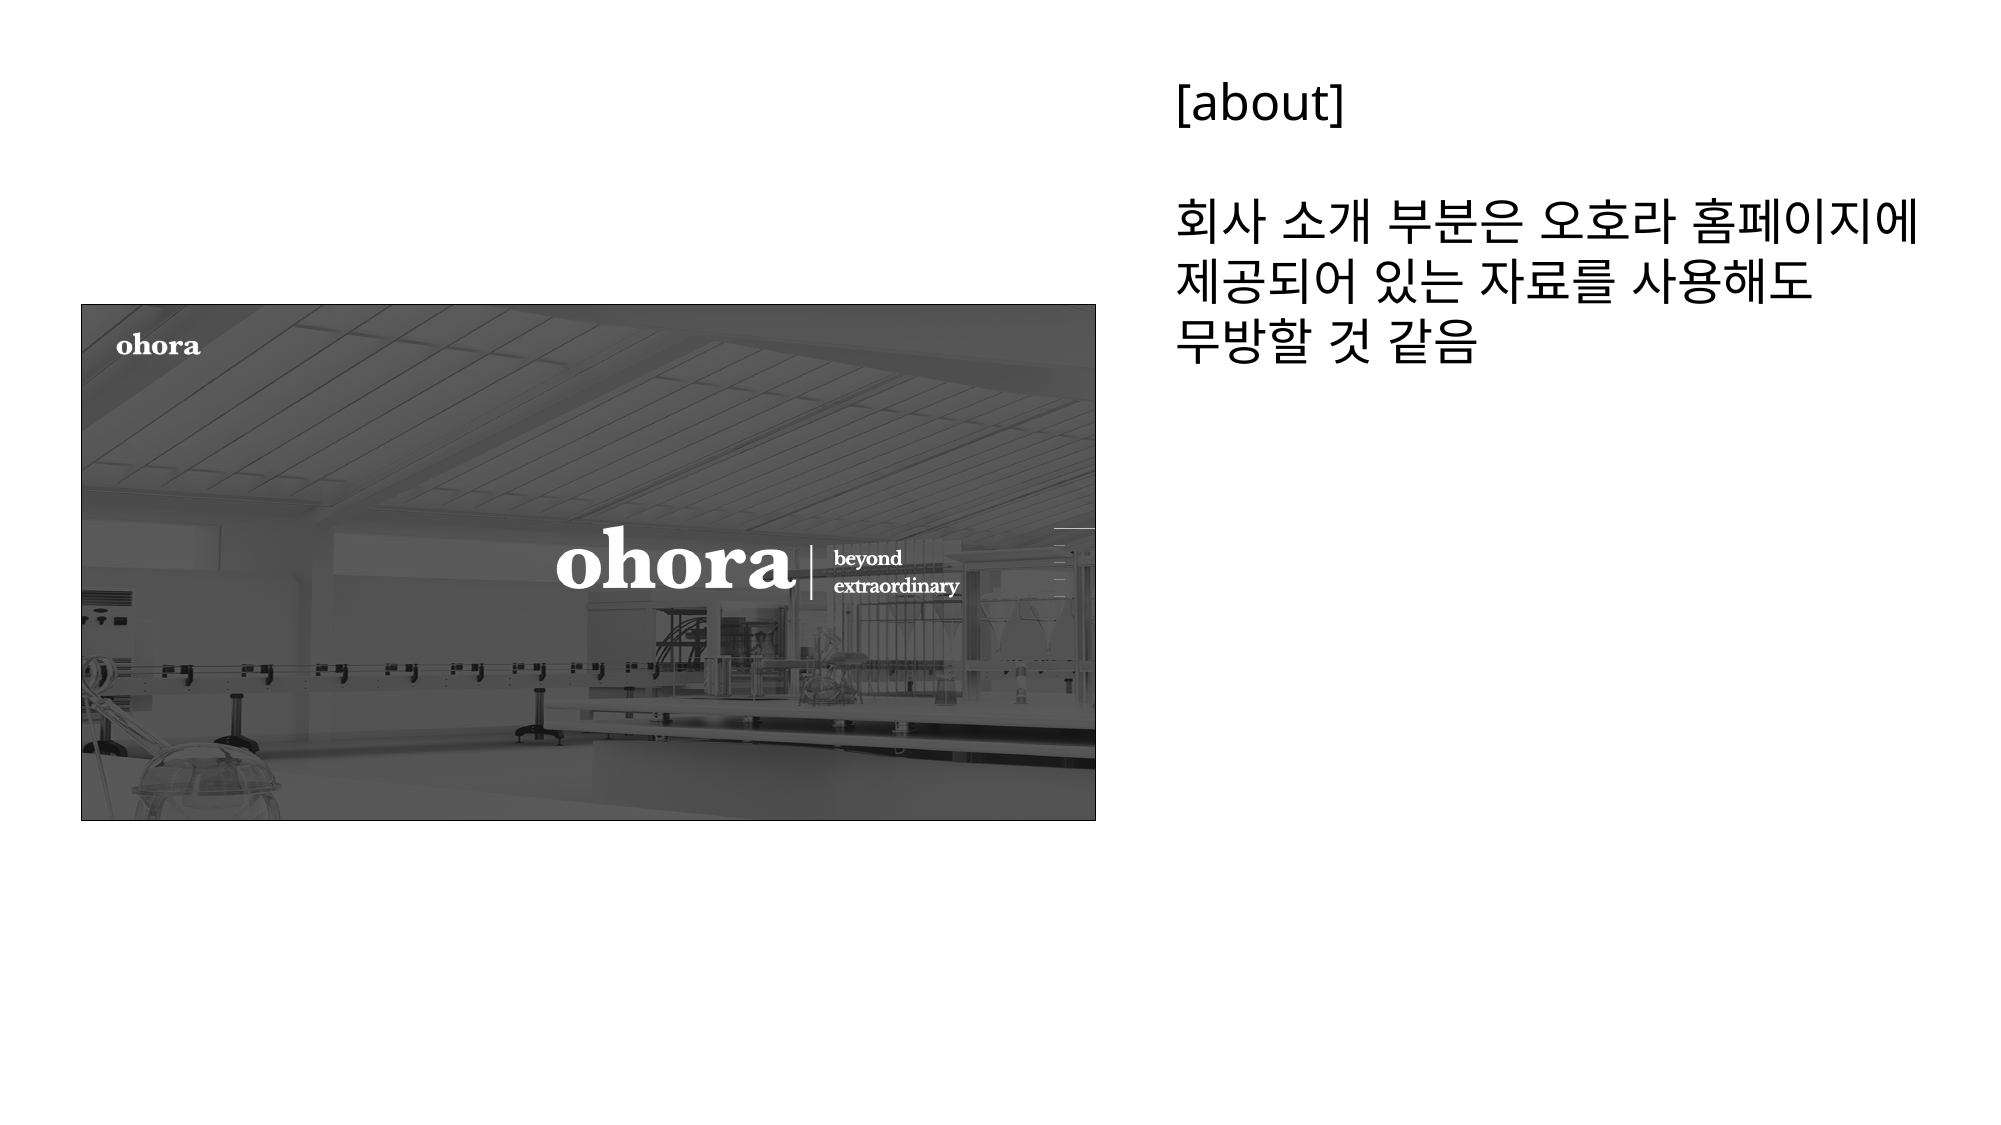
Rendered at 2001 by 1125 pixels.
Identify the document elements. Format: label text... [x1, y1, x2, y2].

picture [81, 304, 1096, 821]
text_box [about] 회사 소개 부분은 오호라 홈페이지에 제공되어 있는 자료를 사용해도 무방할 것 같음 [1160, 63, 1963, 378]
